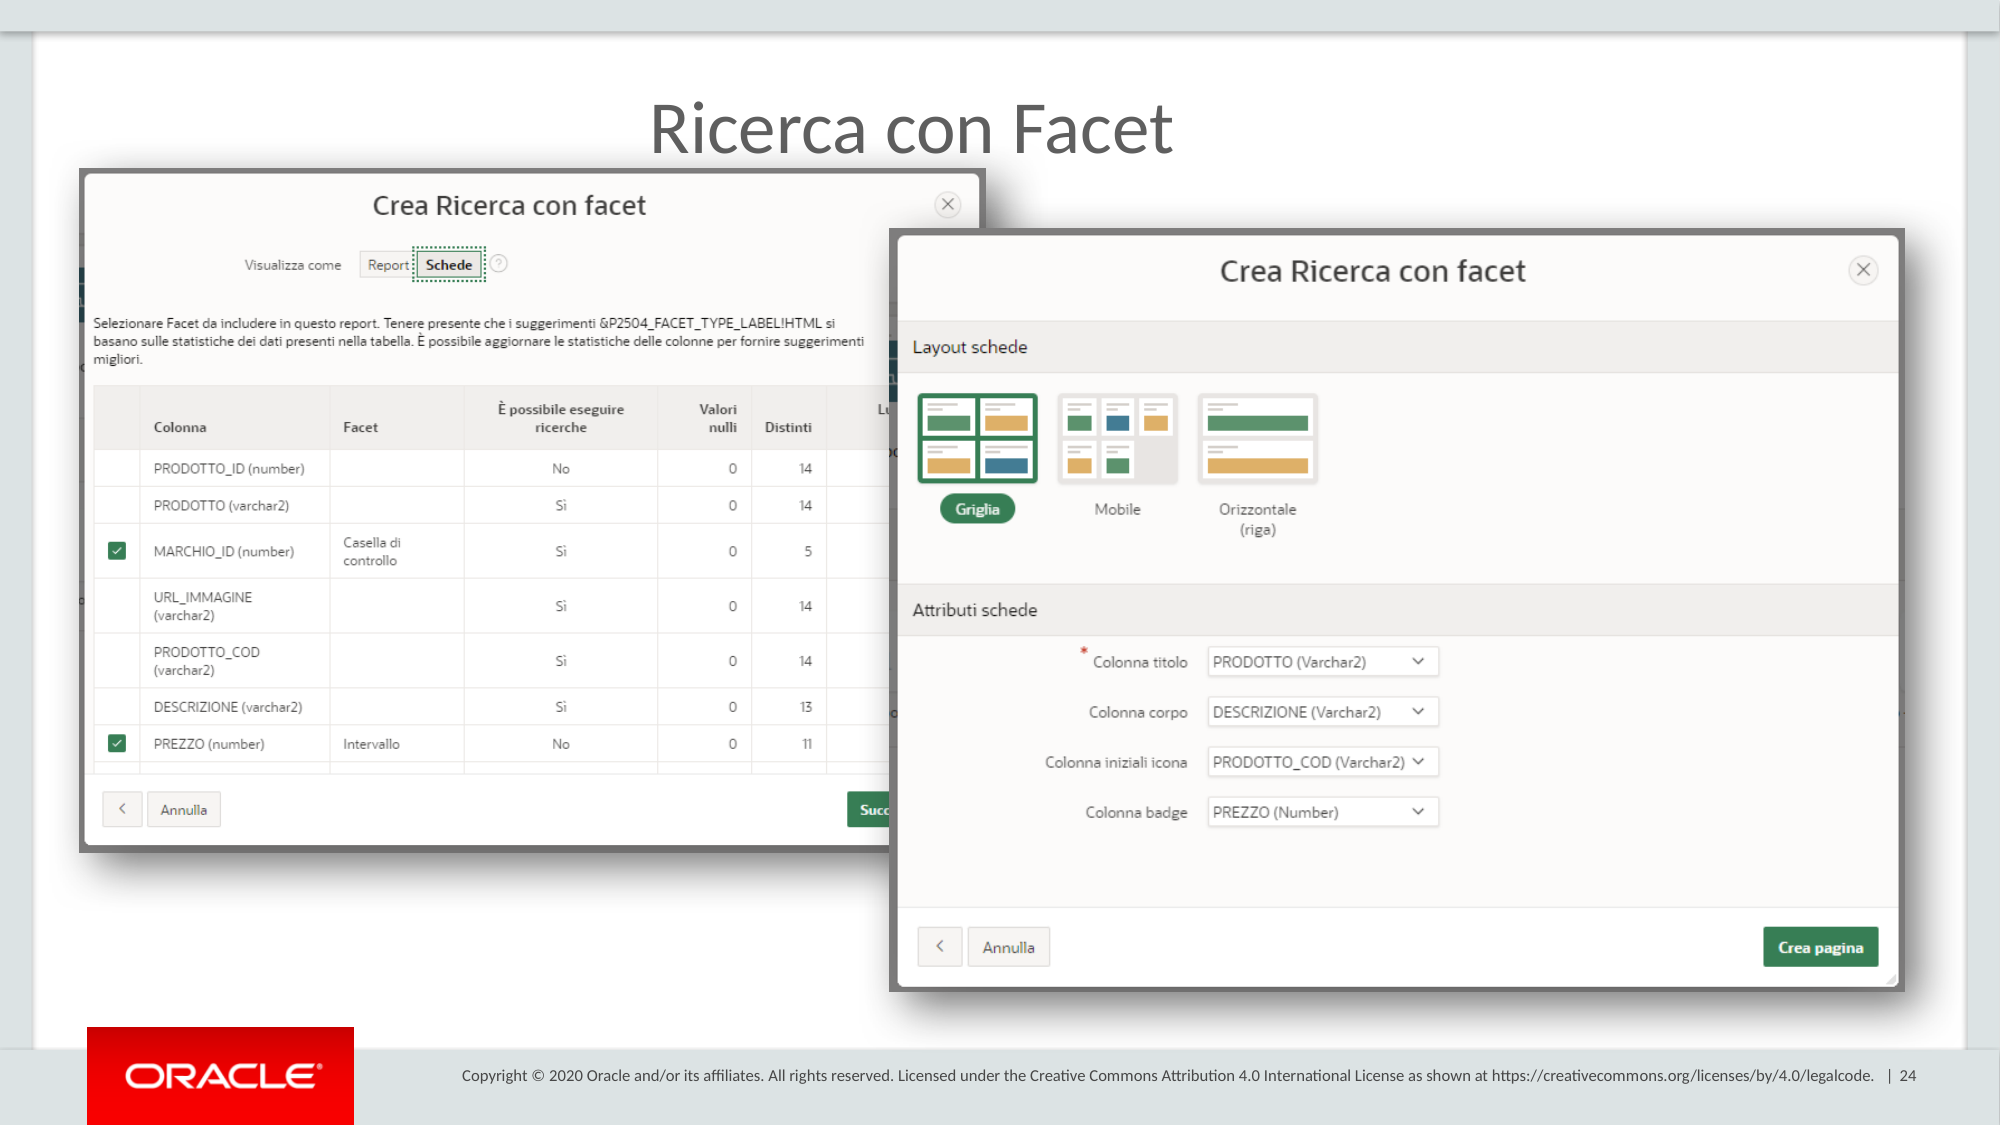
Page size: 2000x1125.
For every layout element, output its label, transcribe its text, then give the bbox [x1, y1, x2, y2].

picture [87, 1027, 354, 1125]
picture [79, 167, 1905, 992]
title Ricerca con Facet [649, 66, 1237, 169]
